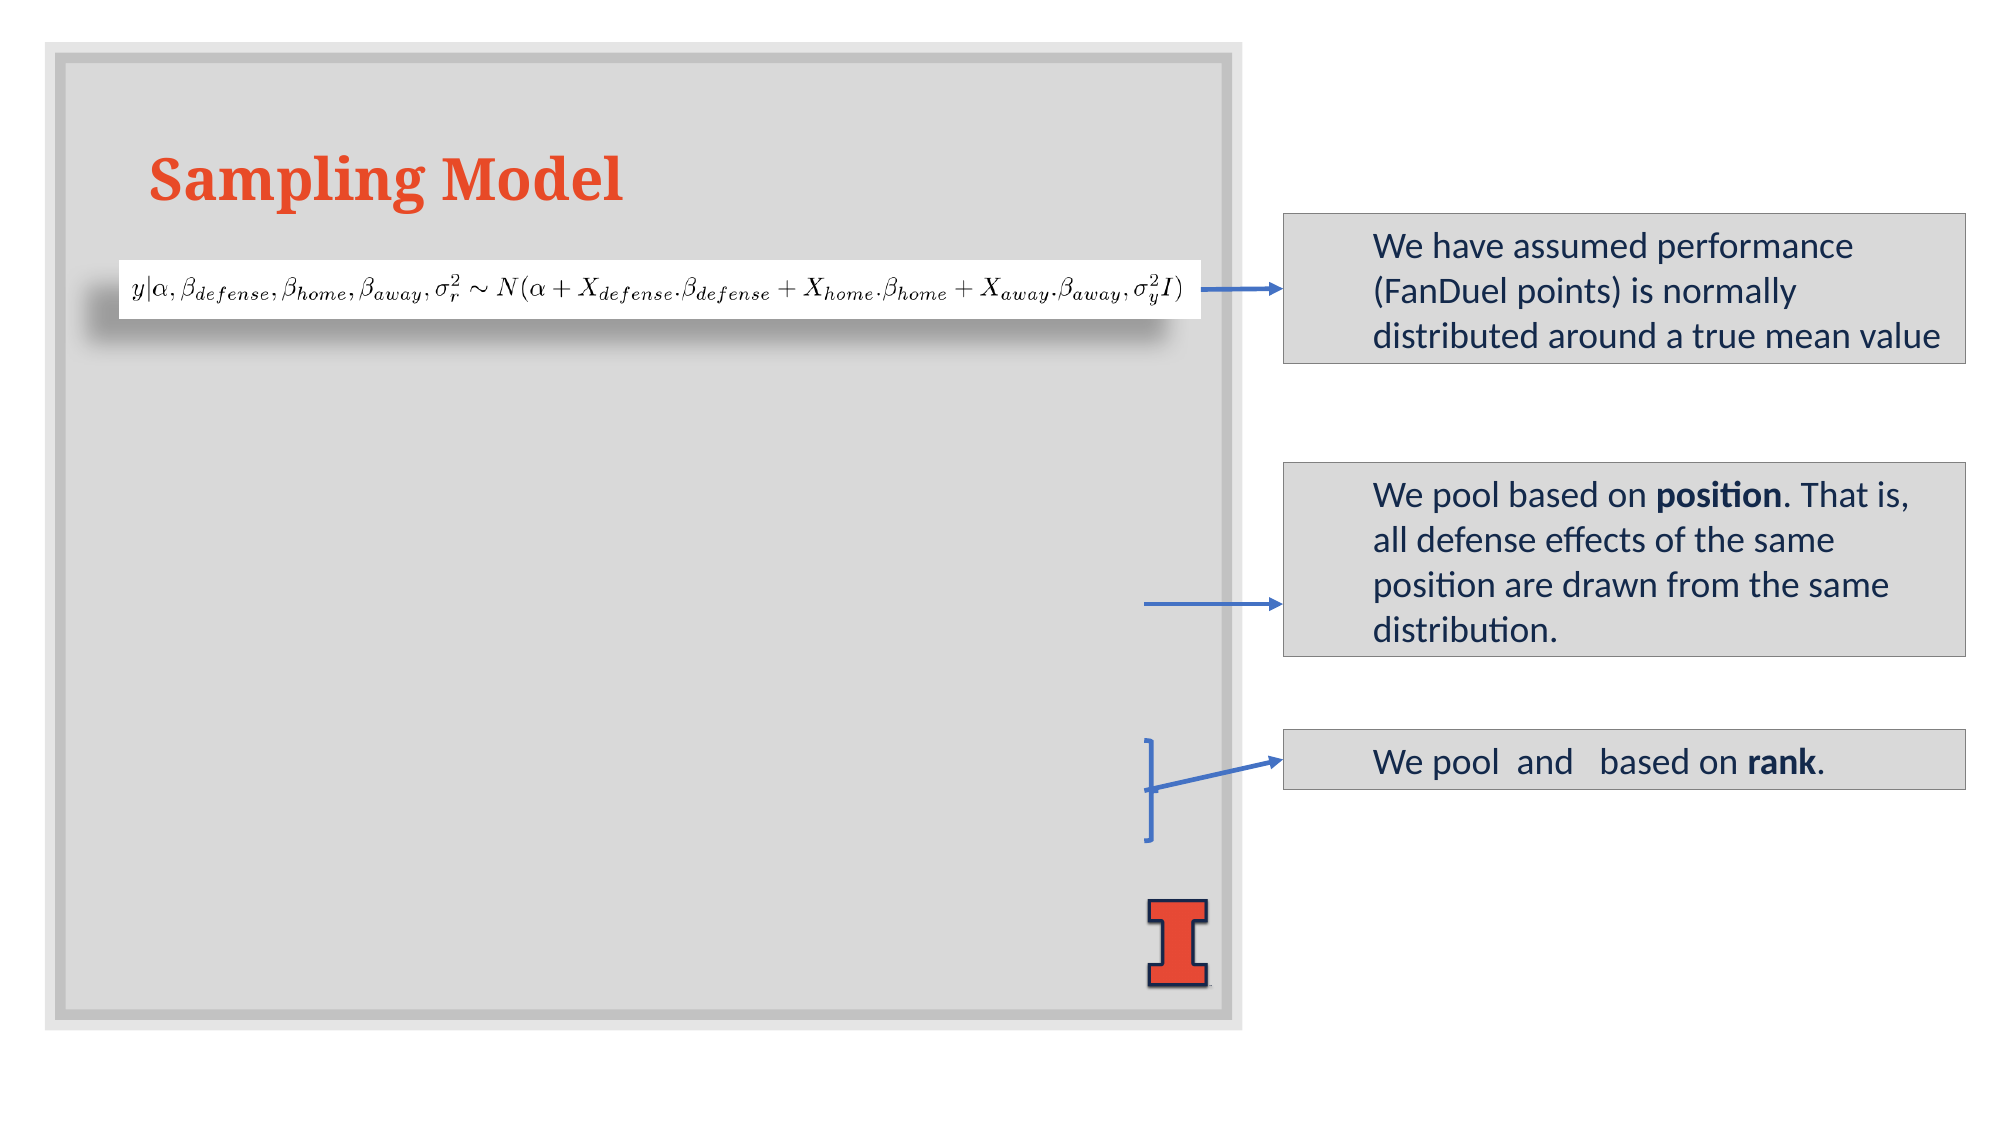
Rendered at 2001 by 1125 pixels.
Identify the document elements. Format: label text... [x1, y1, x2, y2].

text_box We have assumed performance (FanDuel points) is normally distributed around a true mean value [1283, 213, 1966, 364]
title Sampling Model [134, 97, 1201, 260]
text_box [54, 52, 1233, 1021]
picture [119, 260, 1201, 319]
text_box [1144, 740, 1284, 841]
picture [1127, 893, 1227, 992]
